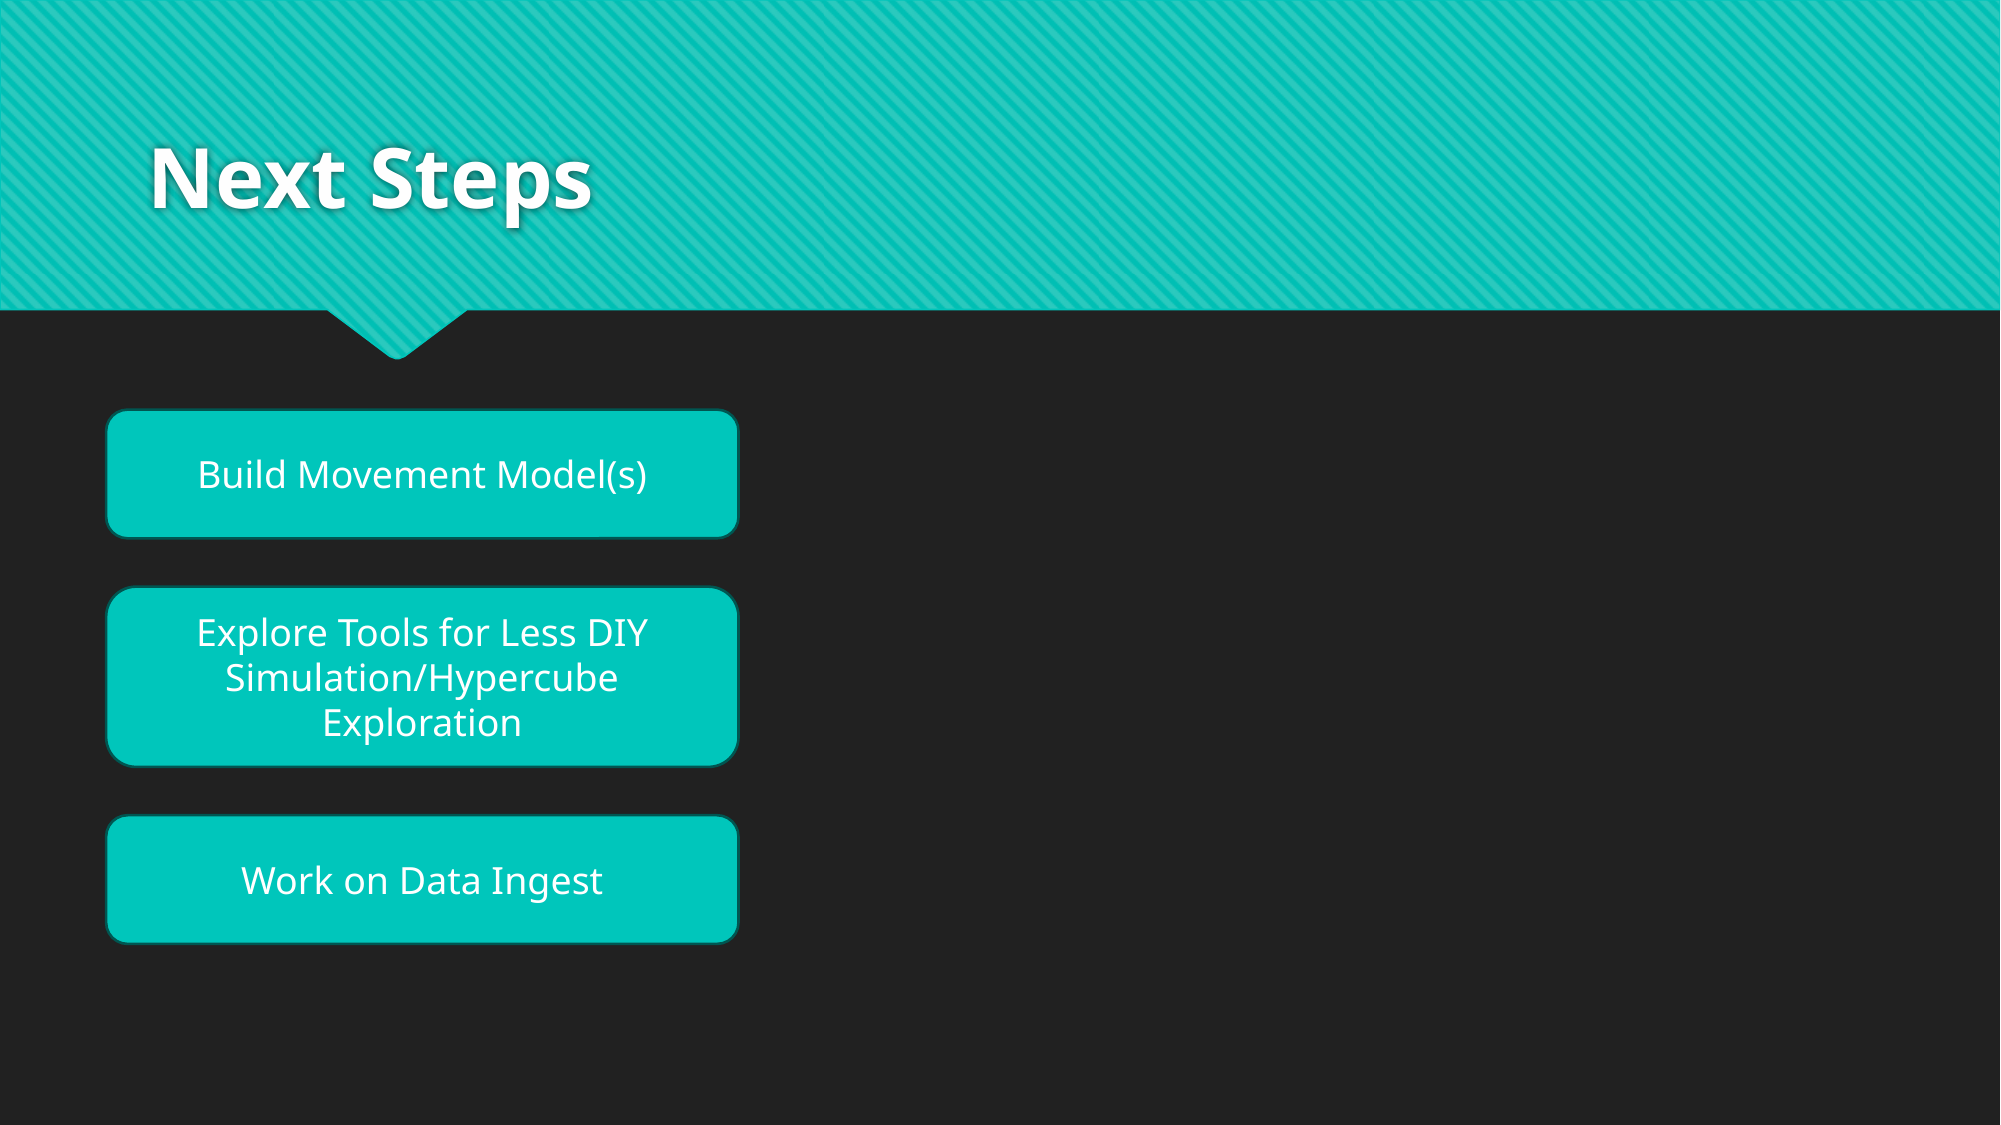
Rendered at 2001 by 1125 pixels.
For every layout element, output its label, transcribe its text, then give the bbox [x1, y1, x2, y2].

text_box Work on Data Ingest [104, 813, 740, 946]
text_box Build Movement Model(s) [104, 408, 740, 540]
title Next Steps [132, 73, 1868, 233]
text_box Explore Tools for Less DIY Simulation/Hypercube Exploration [104, 585, 740, 769]
